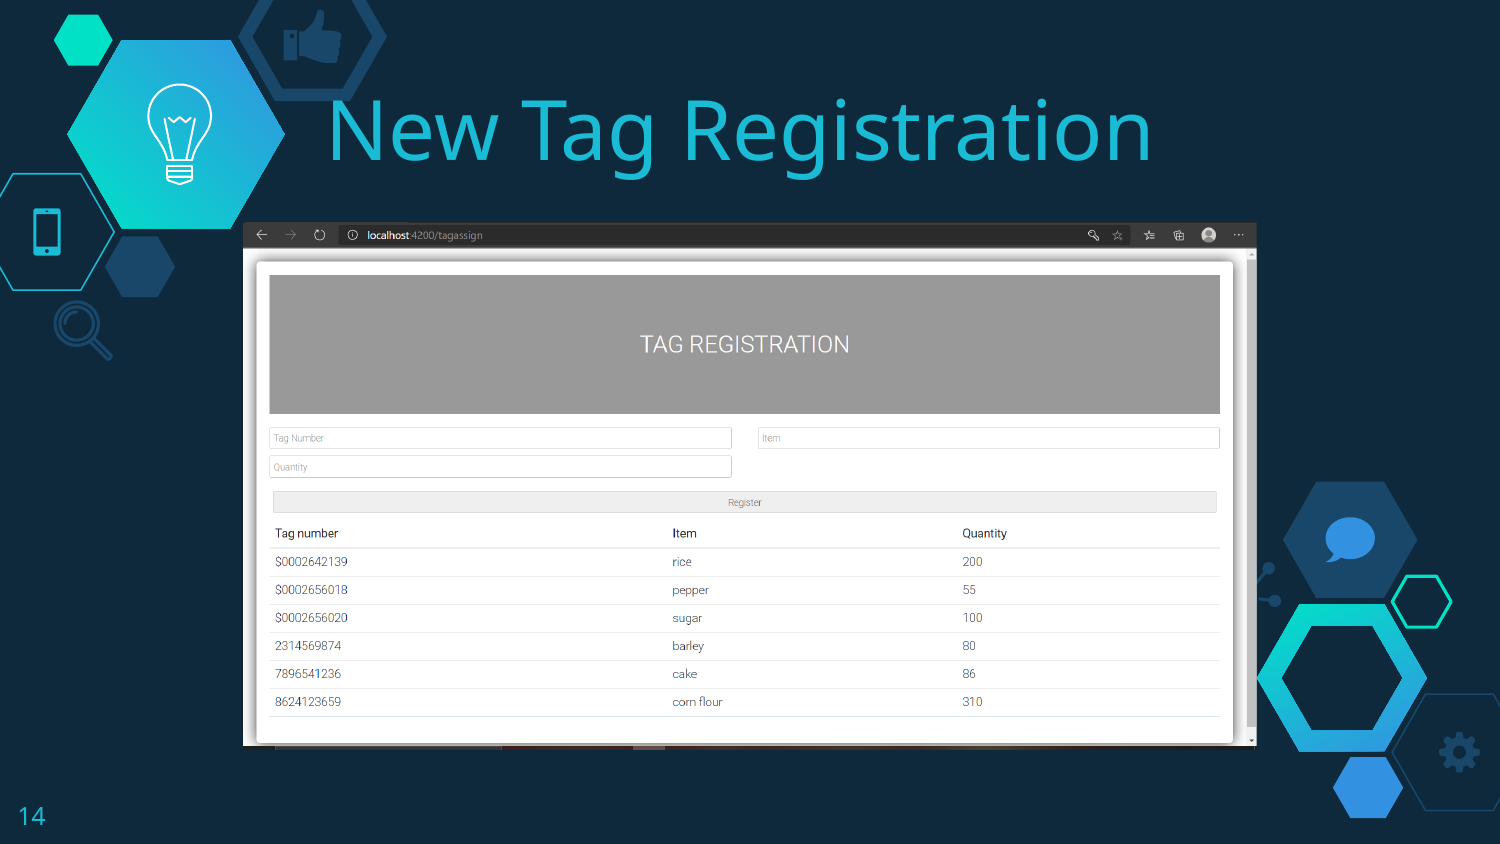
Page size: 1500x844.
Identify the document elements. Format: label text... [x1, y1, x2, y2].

slide_number 14 [2, 785, 93, 844]
picture [242, 222, 1257, 751]
title New Tag Registration [310, 86, 1388, 192]
